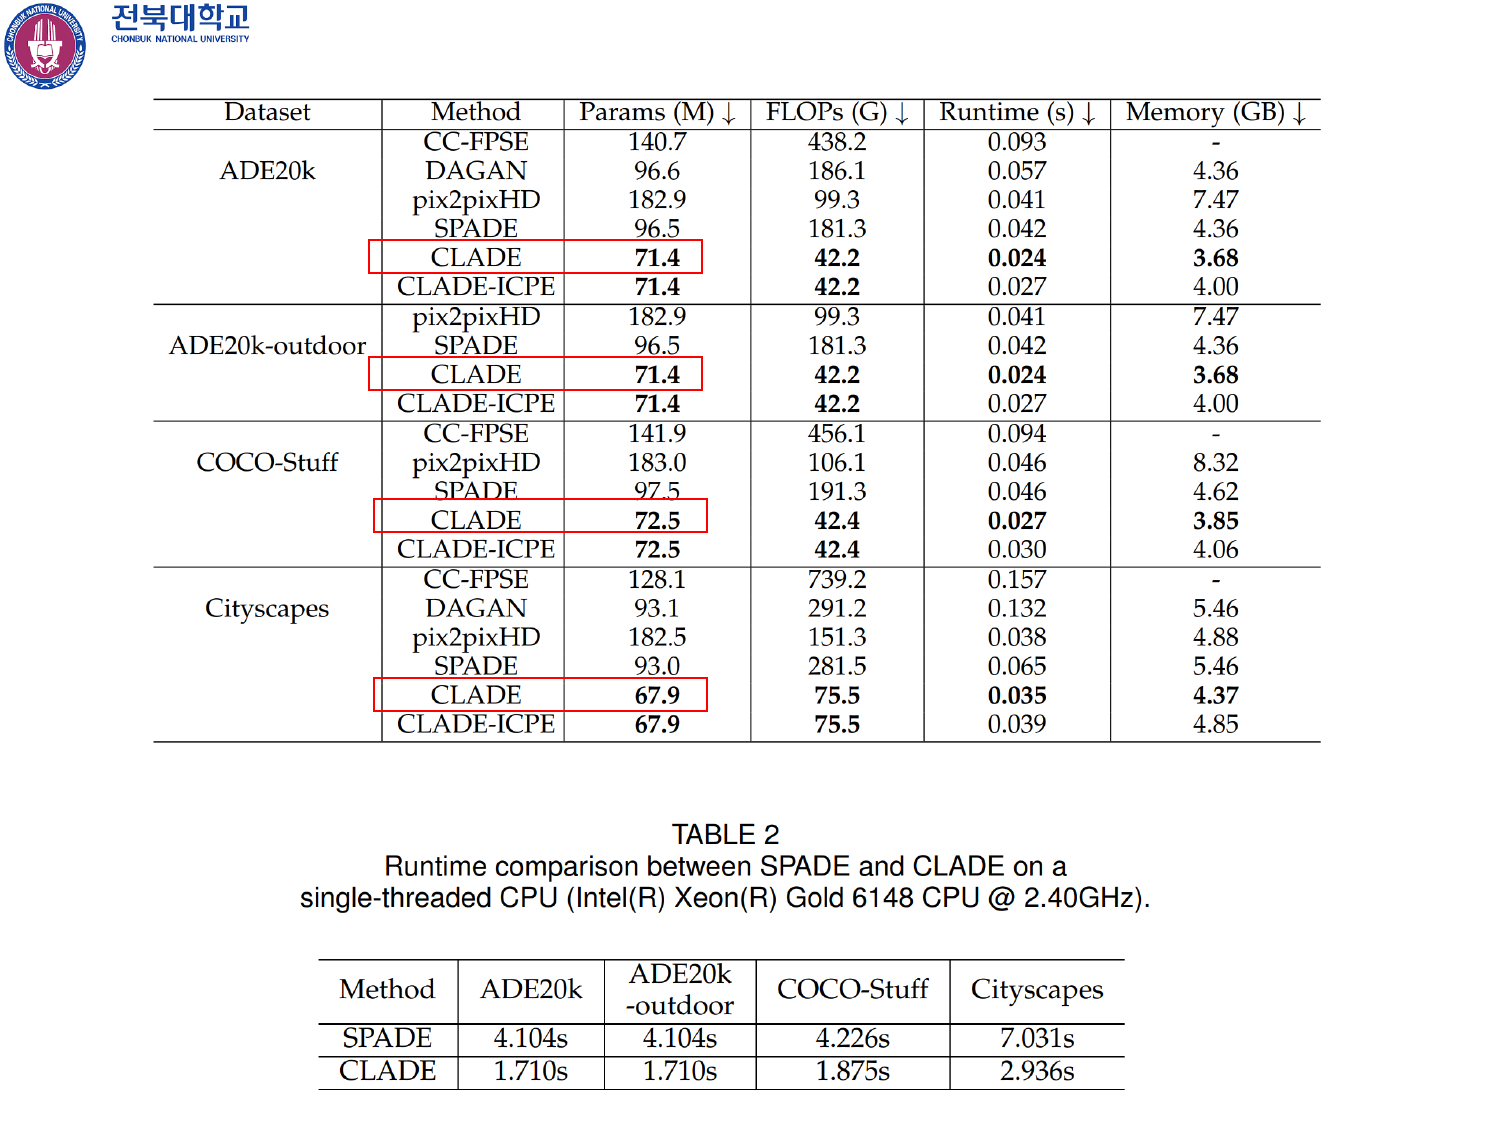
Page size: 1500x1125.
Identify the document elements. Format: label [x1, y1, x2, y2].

picture [298, 800, 1158, 1102]
picture [103, 0, 257, 46]
picture [0, 0, 90, 92]
text_box [146, 88, 1325, 753]
